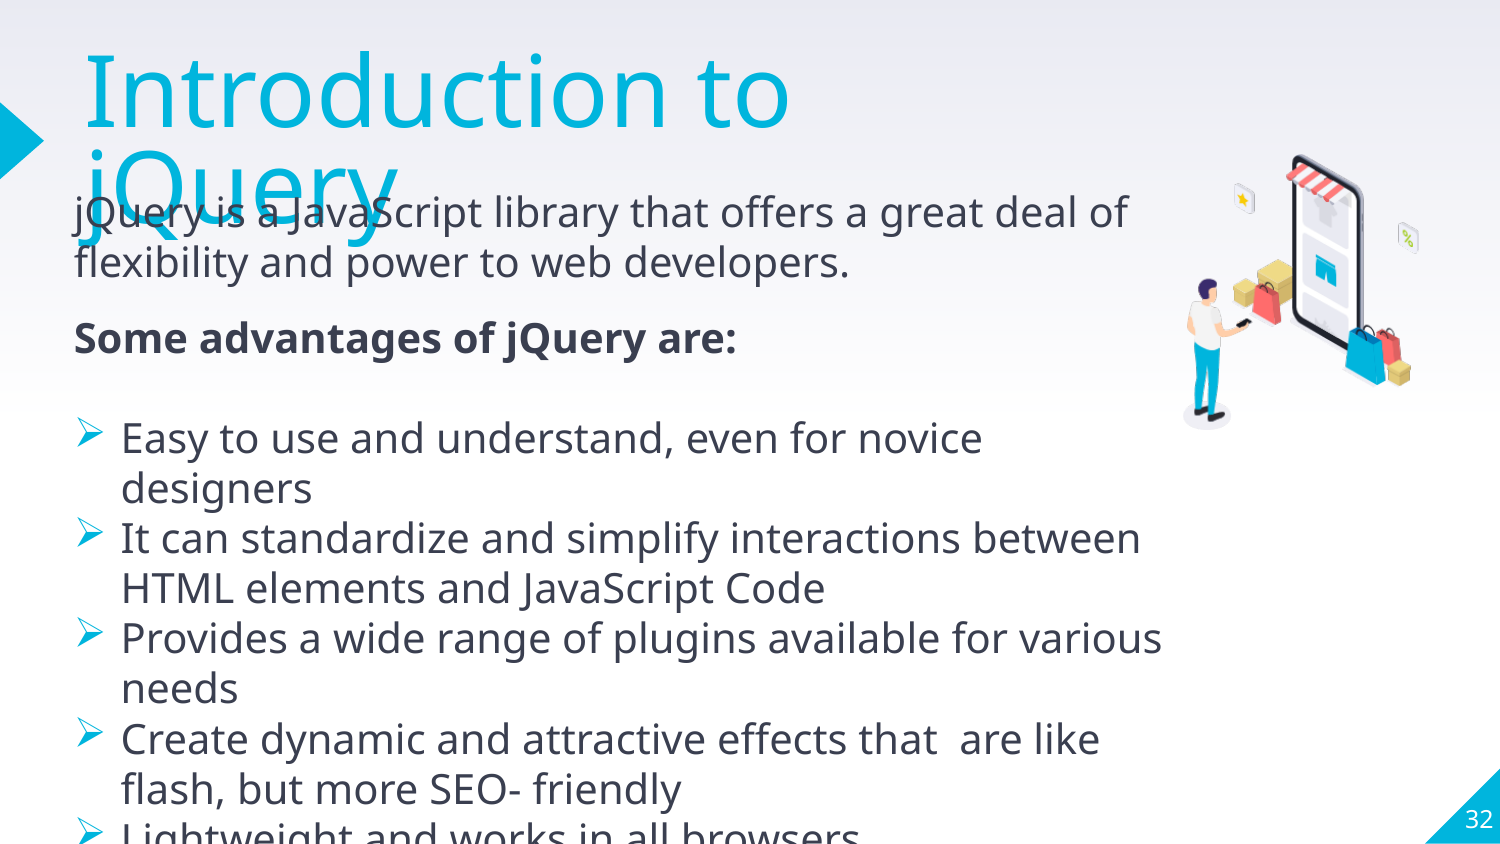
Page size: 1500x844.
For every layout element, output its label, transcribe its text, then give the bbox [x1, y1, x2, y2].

title Introduction to jQuery [84, 50, 1090, 155]
text_box jQuery is a JavaScript library that offers a great deal of flexibility and power to web developers. [58, 178, 1164, 294]
slide_number 32 [1418, 760, 1494, 838]
text_box Some advantages of jQuery are: Easy to use and understand, even for novice designers It can standardize and simplify interactions between HTML elements and JavaScript Code Provides a wide range of plugins available for various needs Create dynamic and attractive effects that are like flash, but more SEO- friendly Lightweight and works in all browsers [59, 304, 1192, 844]
picture [1183, 154, 1419, 430]
